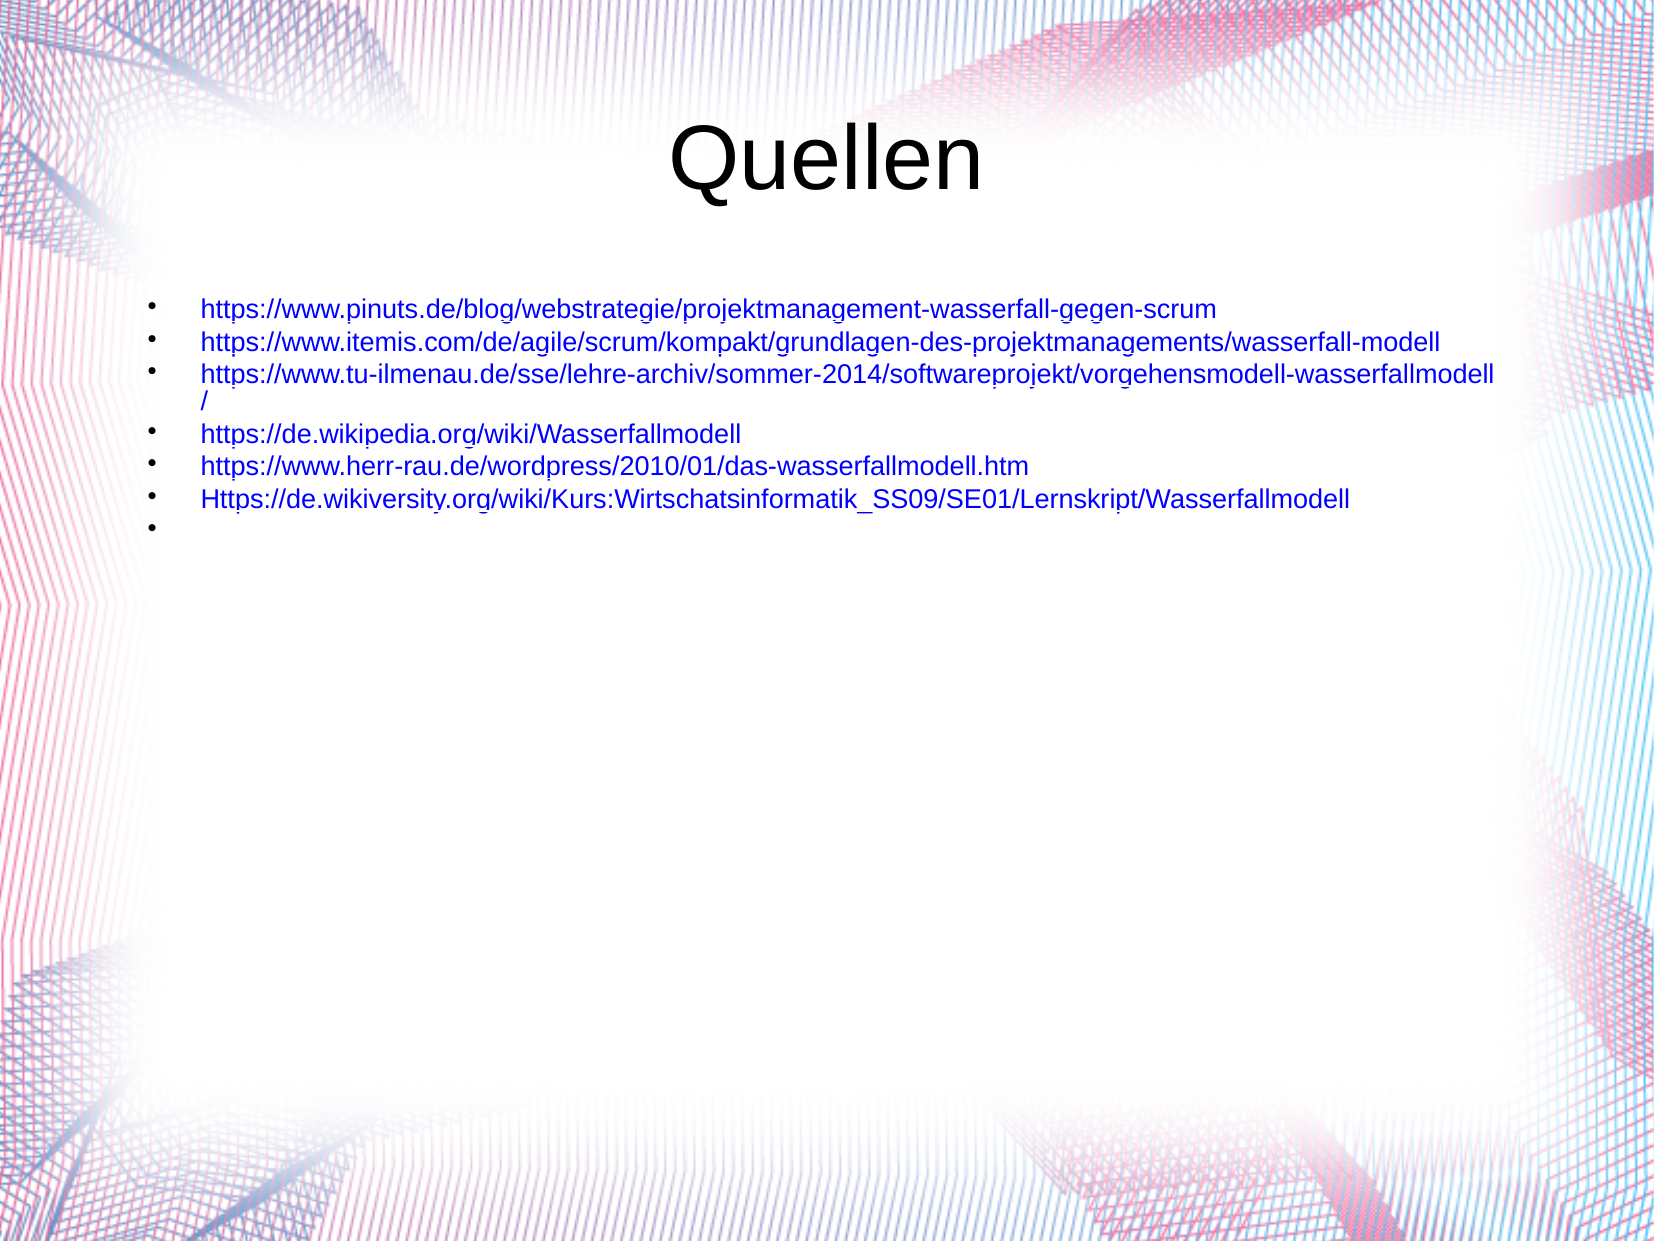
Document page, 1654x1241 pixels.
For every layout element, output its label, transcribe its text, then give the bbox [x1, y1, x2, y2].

picture [0, 0, 1654, 1241]
text_box Quellen [82, 49, 1571, 257]
text_box https://www.pinuts.de/blog/webstrategie/projektmanagement-wasserfall-gegen-scrum https://www.itemis.com/de/agile/scrum/kompakt/grundlagen-des-projektmanagements/wasserfall-modell https://www.tu-ilmenau.de/sse/lehre-archiv/sommer-2014/softwareprojekt/vorgehensmodell-wasserfallmodell/ https://de.wikipedia.org/wiki/Wasserfallmodell https://www.herr-rau.de/wordpress/2010/01/das-wasserfallmodell.htm Https://de.wikiversity.org/wiki/Kurs:Wirtschatsinformatik_SS09/SE01/Lernskript/Wasserfallmodell [129, 291, 1500, 1011]
